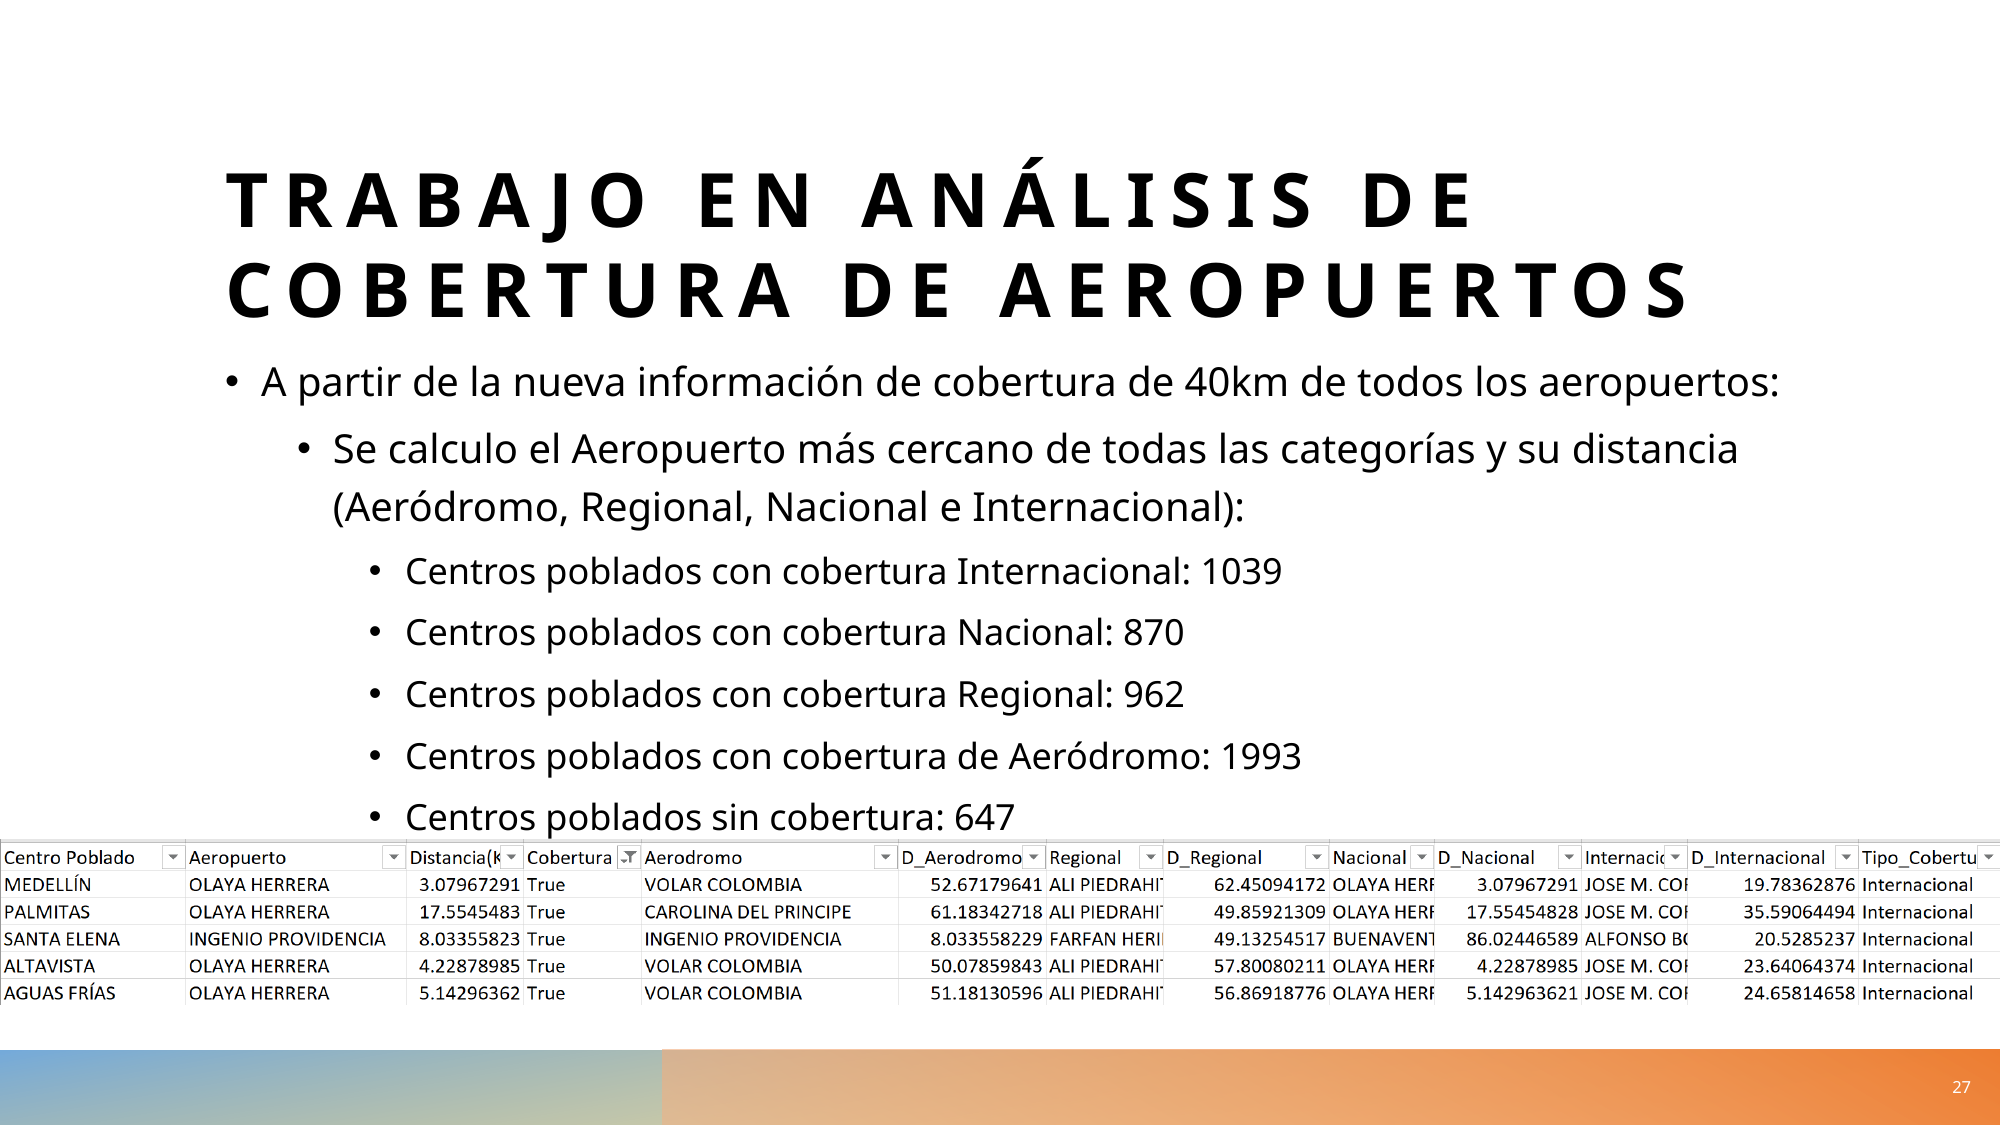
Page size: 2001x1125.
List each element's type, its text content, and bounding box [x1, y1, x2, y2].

title Trabajo en análisis de Cobertura de aeropuertos [225, 130, 1905, 333]
picture [0, 839, 2000, 1005]
list A partir de la nueva información de cobertura de 40km de todos los aeropuertos: Se calculo el Aeropuerto más cercano de todas las categorías y su distancia (Aeródromo, Regional, Nacional e Internacional): Centros poblados con cobertura Internacional: 1039 Centros poblados con cobertura Nacional: 870 Centros poblados con cobertura Regional: 962 Centros poblados con cobertura de Aeródromo: 1993 Centros poblados sin cobertura: 647 [225, 346, 1905, 839]
slide_number 27 [1914, 1051, 1987, 1125]
